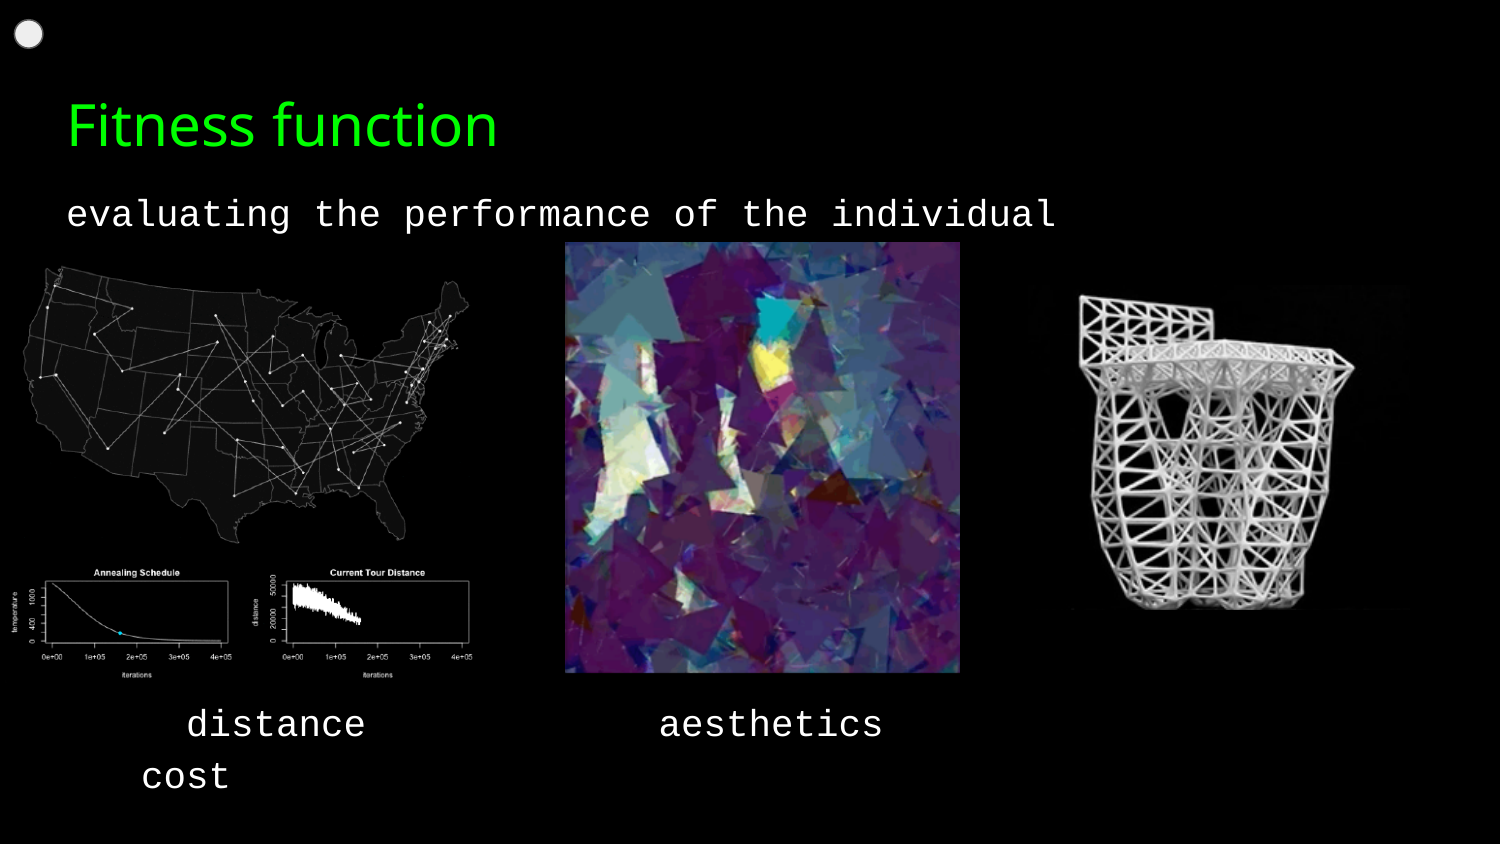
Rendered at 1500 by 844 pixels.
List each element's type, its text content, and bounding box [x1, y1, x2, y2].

list evaluating the performance of the individual distance aesthetics cost [51, 166, 1449, 728]
picture [1027, 285, 1411, 611]
picture [4, 258, 483, 691]
title Fitness function [51, 72, 1449, 166]
text_box [14, 19, 43, 49]
picture [564, 241, 961, 677]
